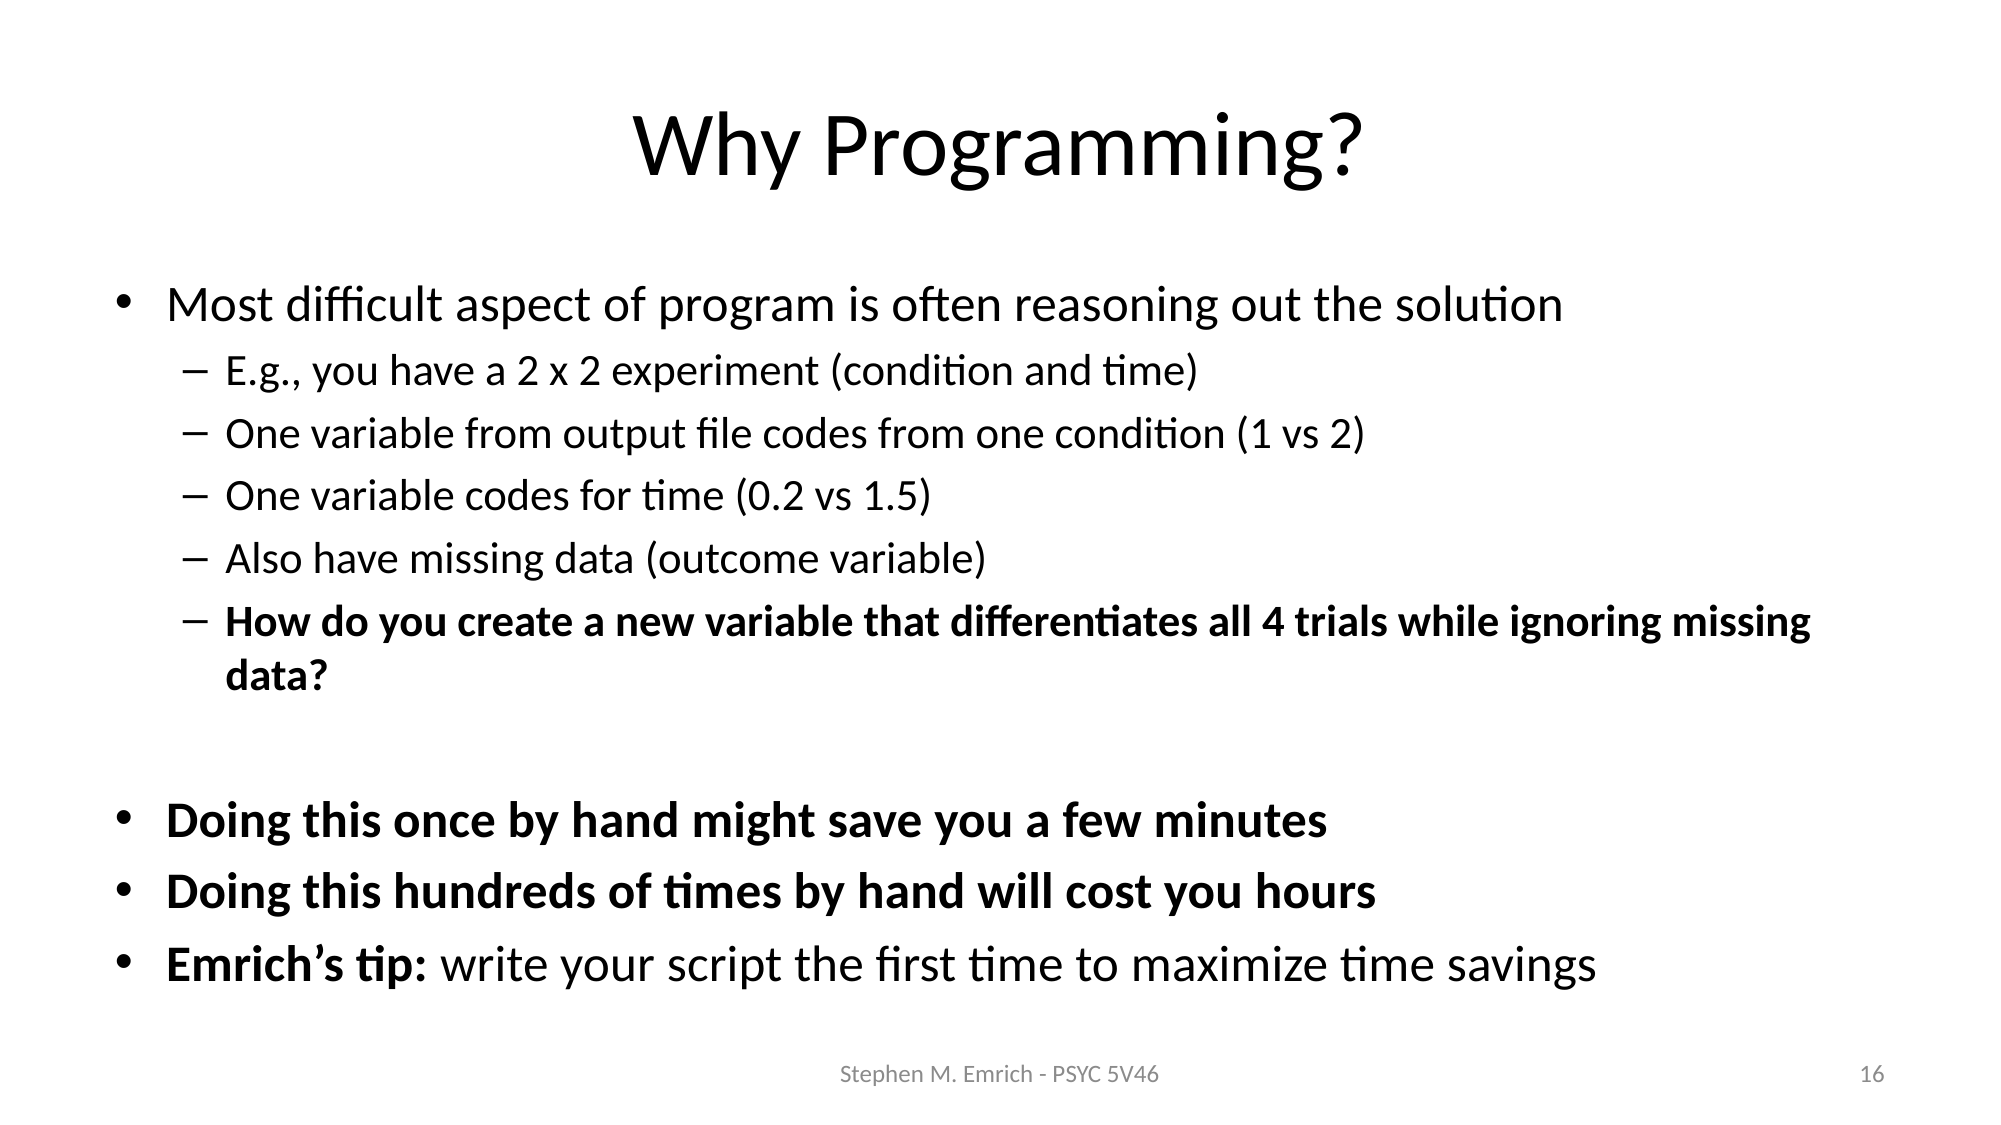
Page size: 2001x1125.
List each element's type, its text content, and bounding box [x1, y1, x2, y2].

list Most difficult aspect of program is often reasoning out the solution E.g., you have a 2 x 2 experiment (condition and time) One variable from output file codes from one condition (1 vs 2) One variable codes for time (0.2 vs 1.5) Also have missing data (outcome variable) How do you create a new variable that differentiates all 4 trials while ignoring missing data? Doing this once by hand might save you a few minutes Doing this hundreds of times by hand will cost you hours Emrich’s tip: write your script the first time to maximize time savings [99, 262, 1900, 1005]
slide_number 16 [1433, 1042, 1900, 1103]
footer Stephen M. Emrich - PSYC 5V46 [683, 1042, 1317, 1103]
title Why Programming? [99, 45, 1900, 233]
